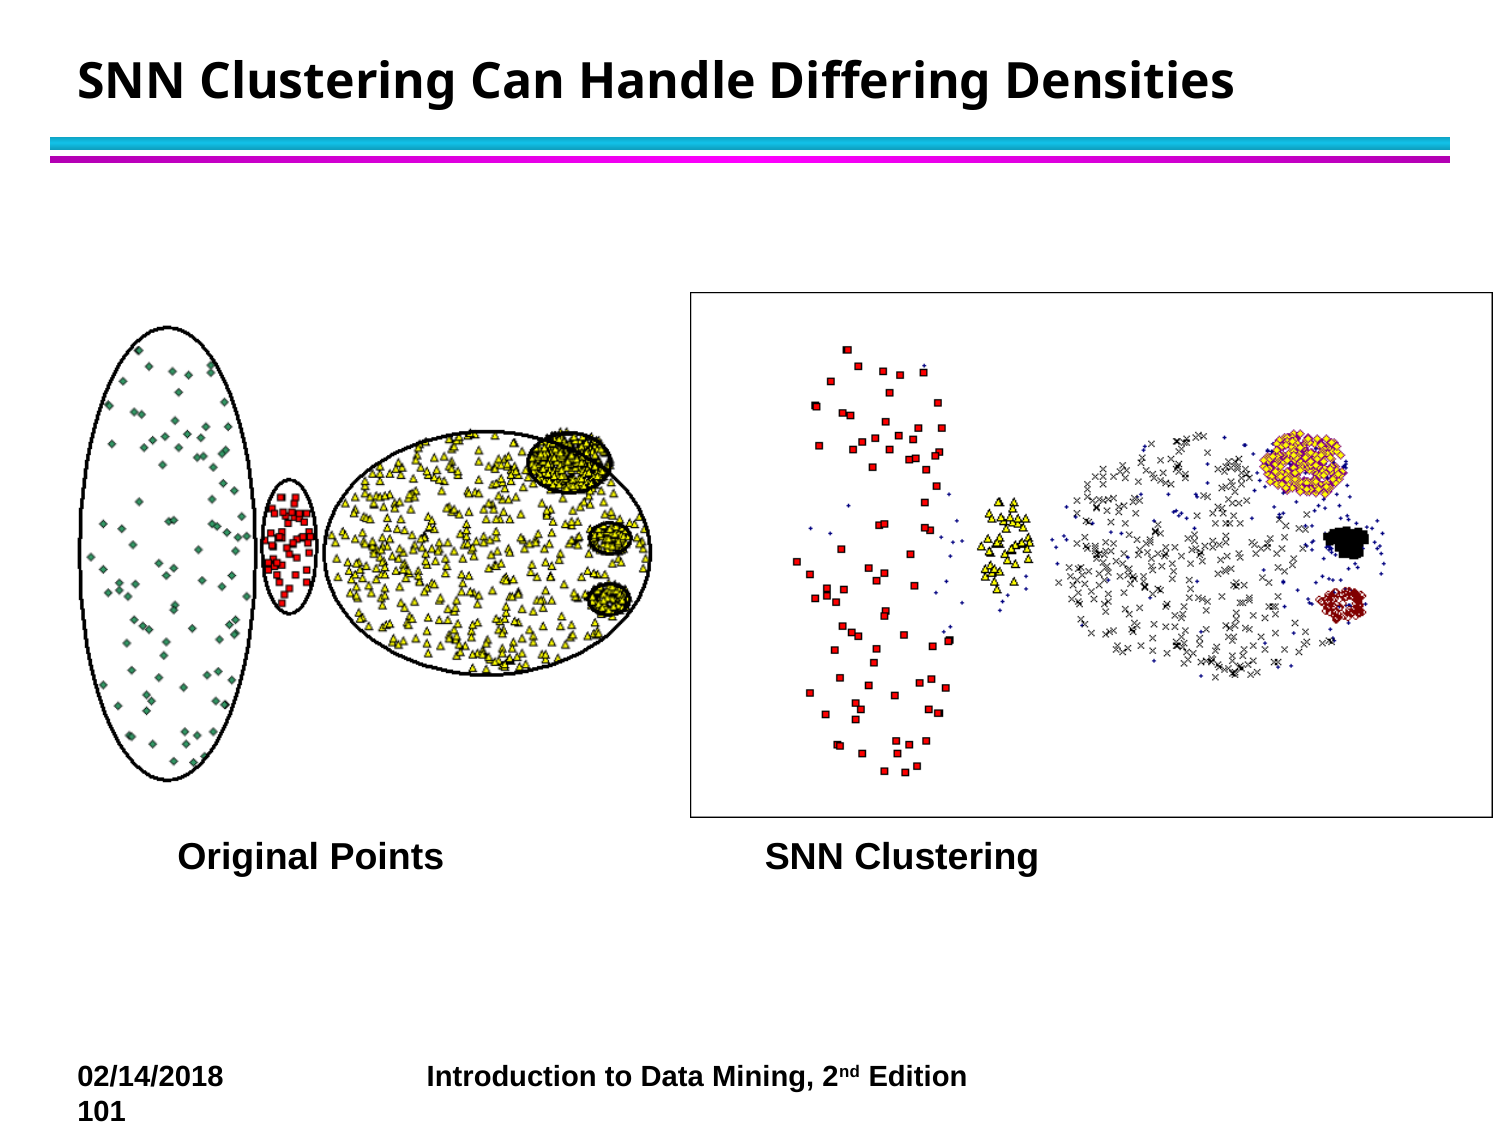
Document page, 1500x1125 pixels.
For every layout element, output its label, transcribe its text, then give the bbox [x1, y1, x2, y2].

text_box Original Points [162, 848, 575, 885]
text_box SNN Clustering [749, 826, 1425, 885]
picture [37, 314, 705, 841]
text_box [690, 292, 1493, 818]
title SNN Clustering Can Handle Differing Densities [62, 24, 1421, 116]
